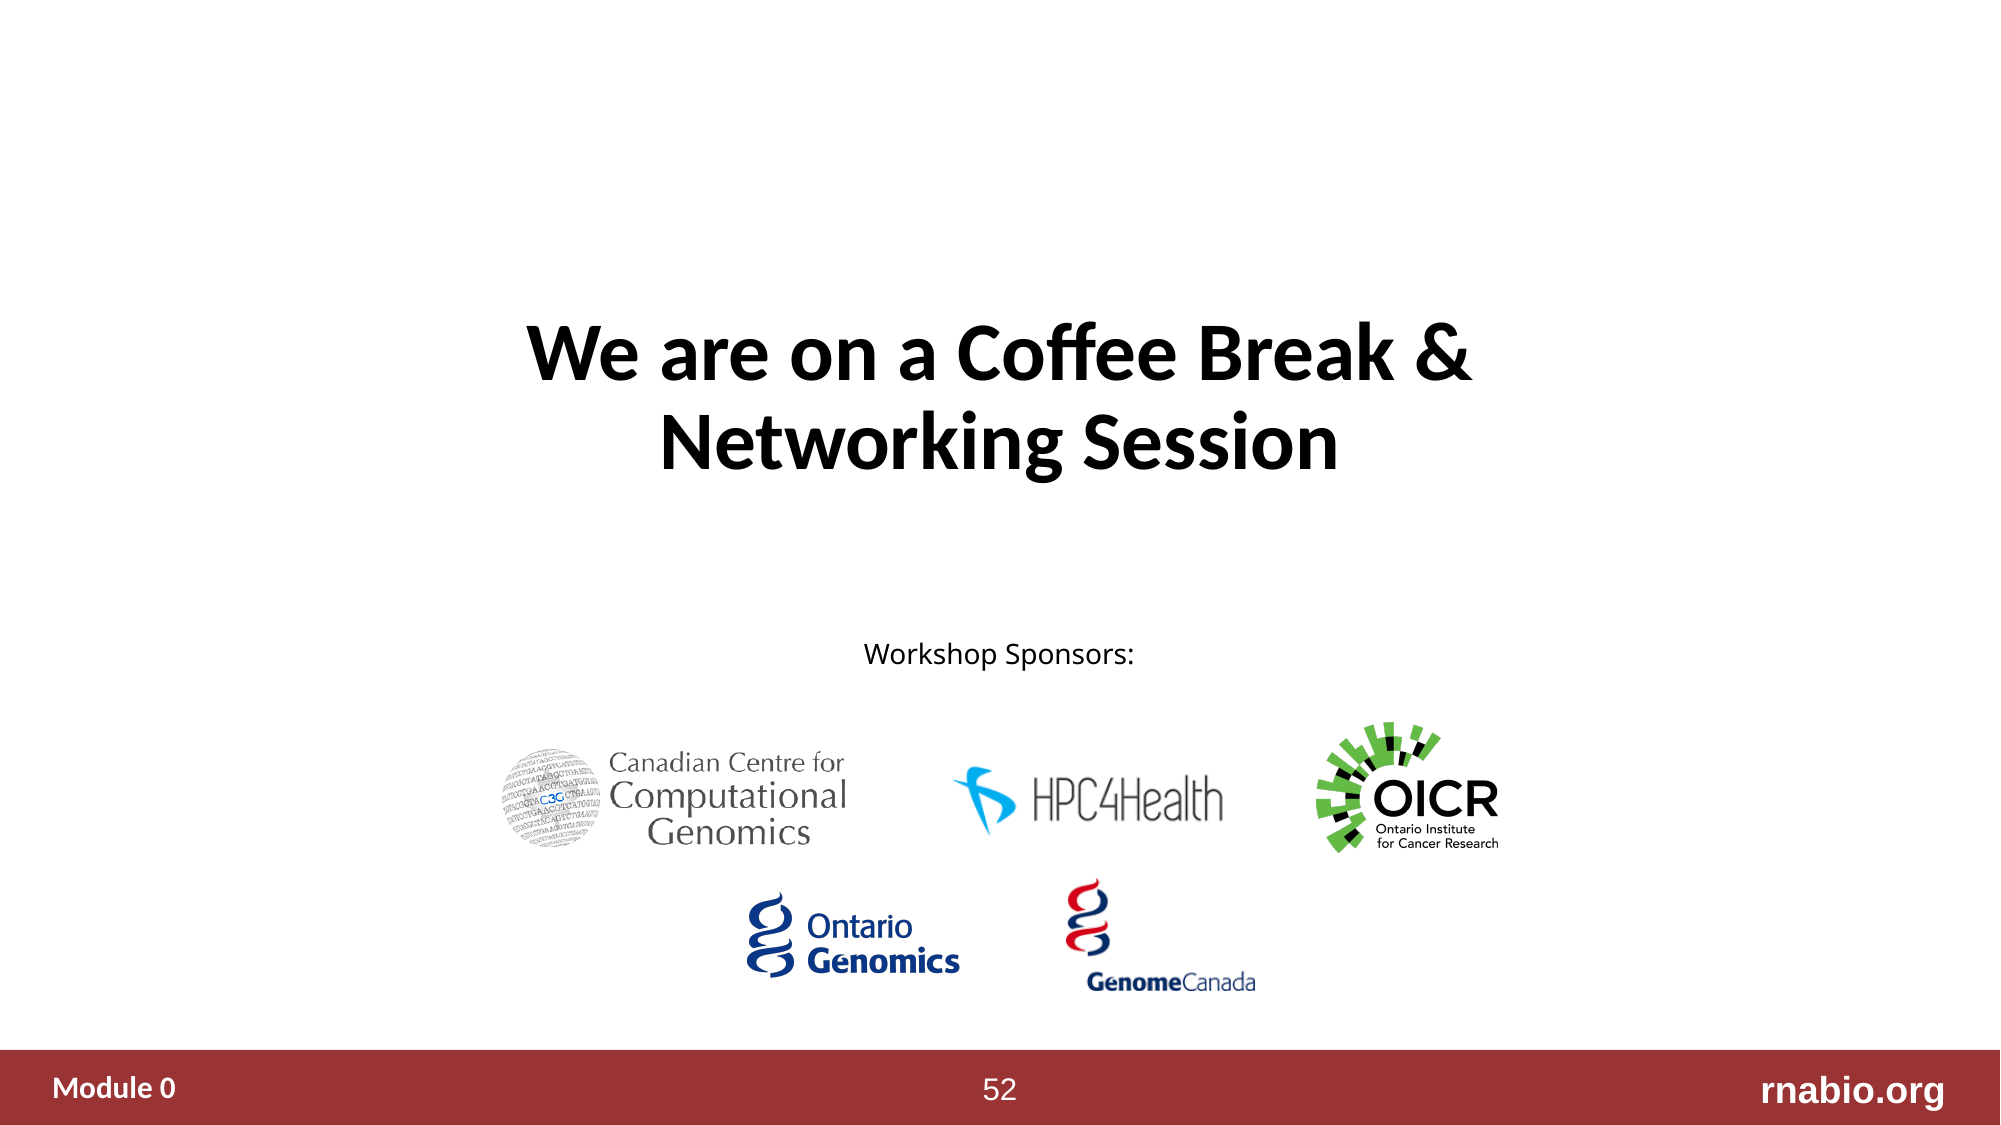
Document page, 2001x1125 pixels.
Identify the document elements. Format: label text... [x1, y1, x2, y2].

title We are on a Coffee Break & Networking Session [353, 185, 1647, 611]
picture [501, 749, 845, 847]
picture [745, 695, 1255, 991]
picture [1316, 722, 1499, 854]
text_box Workshop Sponsors: [347, 628, 1652, 678]
